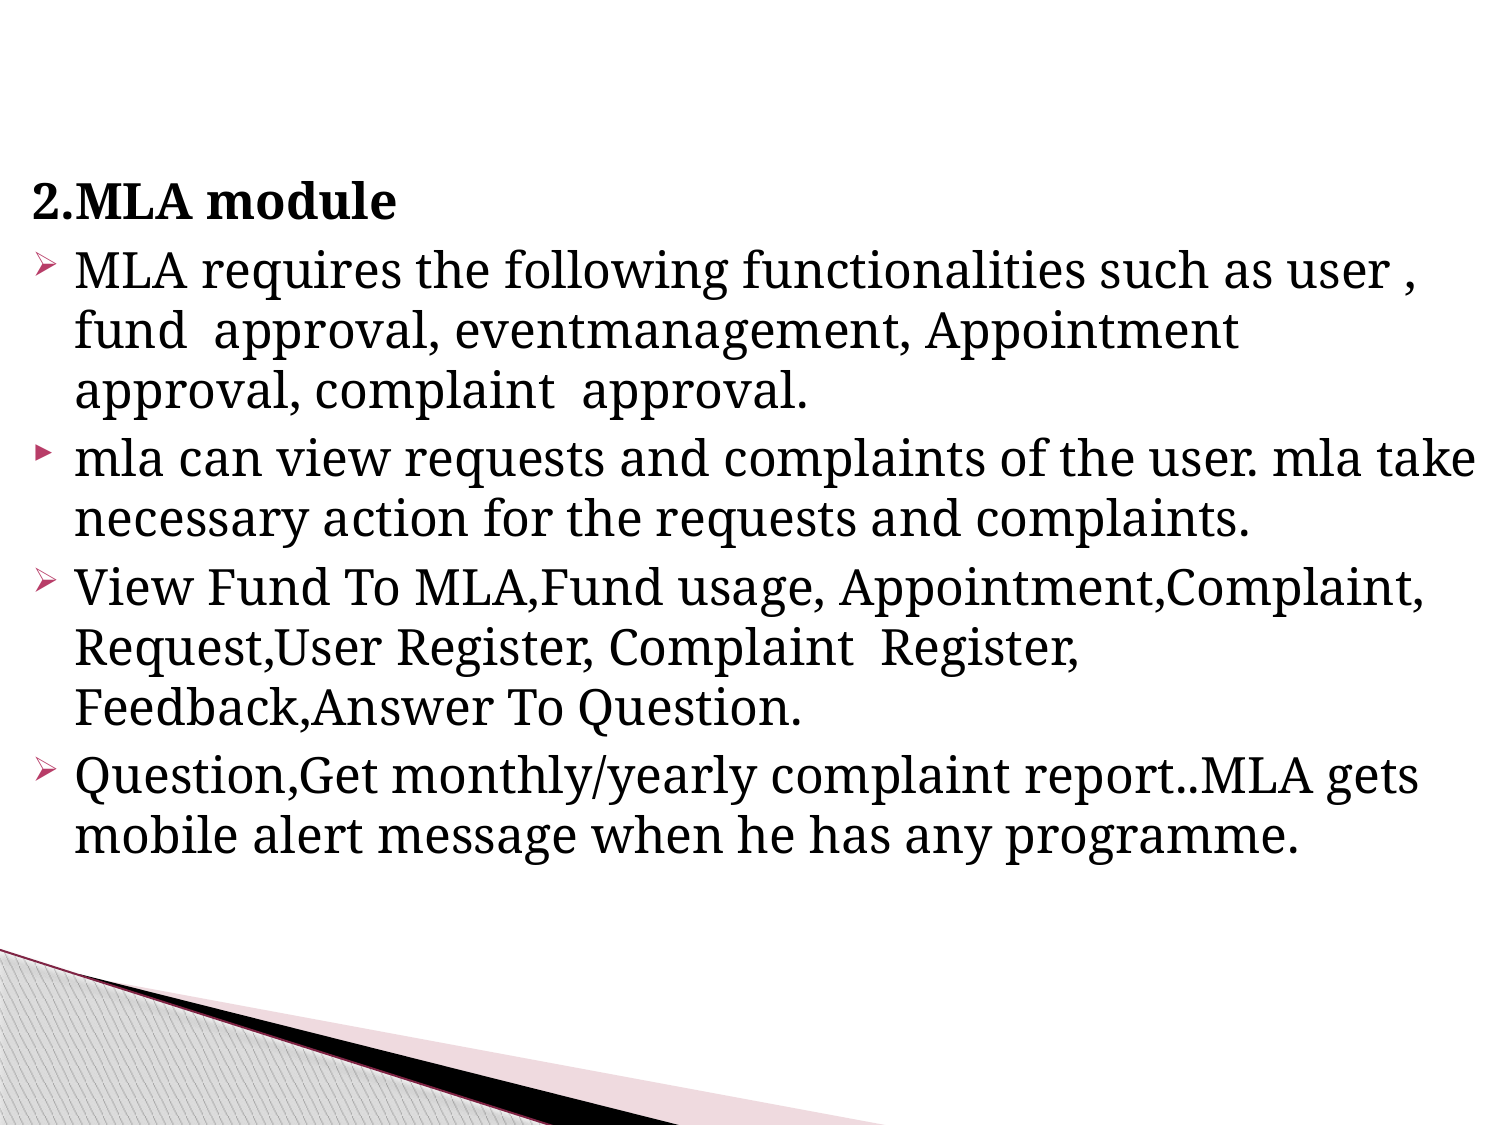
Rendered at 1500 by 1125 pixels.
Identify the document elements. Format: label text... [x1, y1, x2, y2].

list 2.MLA module MLA requires the following functionalities such as user , fund approval, eventmanagement, Appointment approval, complaint approval. mla can view requests and complaints of the user. mla take necessary action for the requests and complaints. View Fund To MLA,Fund usage, Appointment,Complaint, Request,User Register, Complaint Register, Feedback,Answer To Question. Question,Get monthly/yearly complaint report..MLA gets mobile alert message when he has any programme. [0, 162, 1500, 1100]
